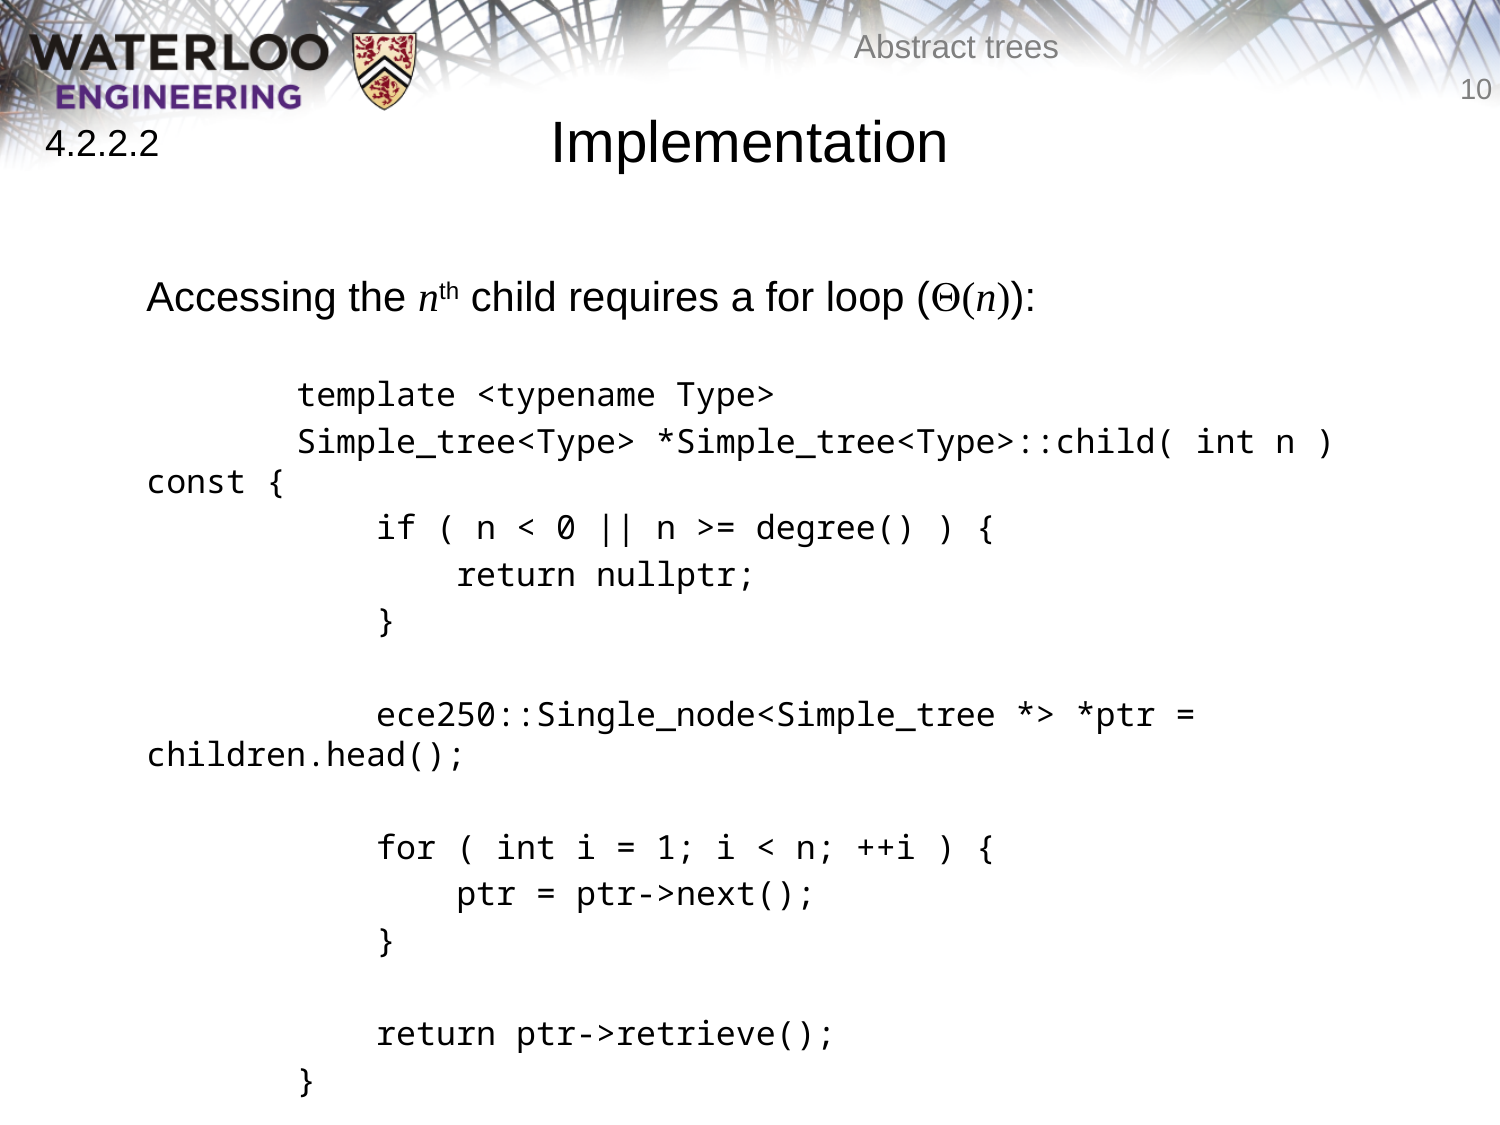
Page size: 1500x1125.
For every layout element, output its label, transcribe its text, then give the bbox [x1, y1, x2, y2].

title Implementation [74, 44, 1426, 233]
list Accessing the nth child requires a for loop (Q(n)): template <typename Type> Simple_tree<Type> *Simple_tree<Type>::child( int n ) const { if ( n < 0 || n >= degree() ) { return nullptr; } ece250::Single_node<Simple_tree *> *ptr = children.head(); for ( int i = 1; i < n; ++i ) { ptr = ptr->next(); } return ptr->retrieve(); } [74, 262, 1426, 1006]
text_box 4.2.2.2 [30, 111, 175, 172]
picture [0, 0, 1500, 1125]
